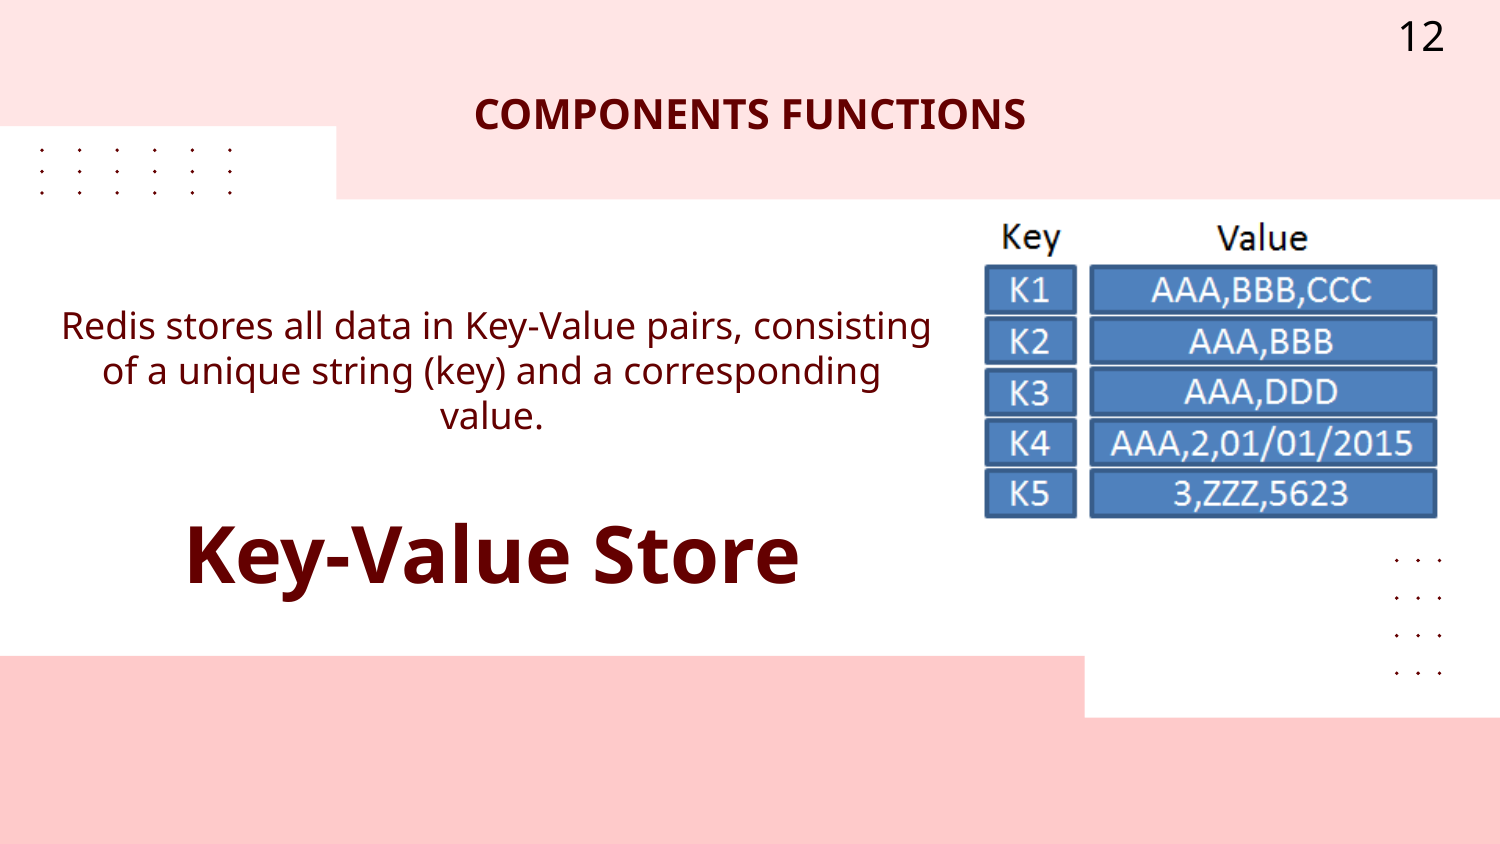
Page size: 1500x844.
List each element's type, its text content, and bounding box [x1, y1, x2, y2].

picture [977, 210, 1447, 528]
subtitle Redis stores all data in Key-Value pairs, consisting of a unique string (key) and a corresponding value. [31, 247, 953, 491]
title Key-Value Store [31, 508, 954, 596]
slide_number 12 [1123, 15, 1461, 61]
title COMPONENTS FUNCTIONS [116, 72, 1383, 184]
